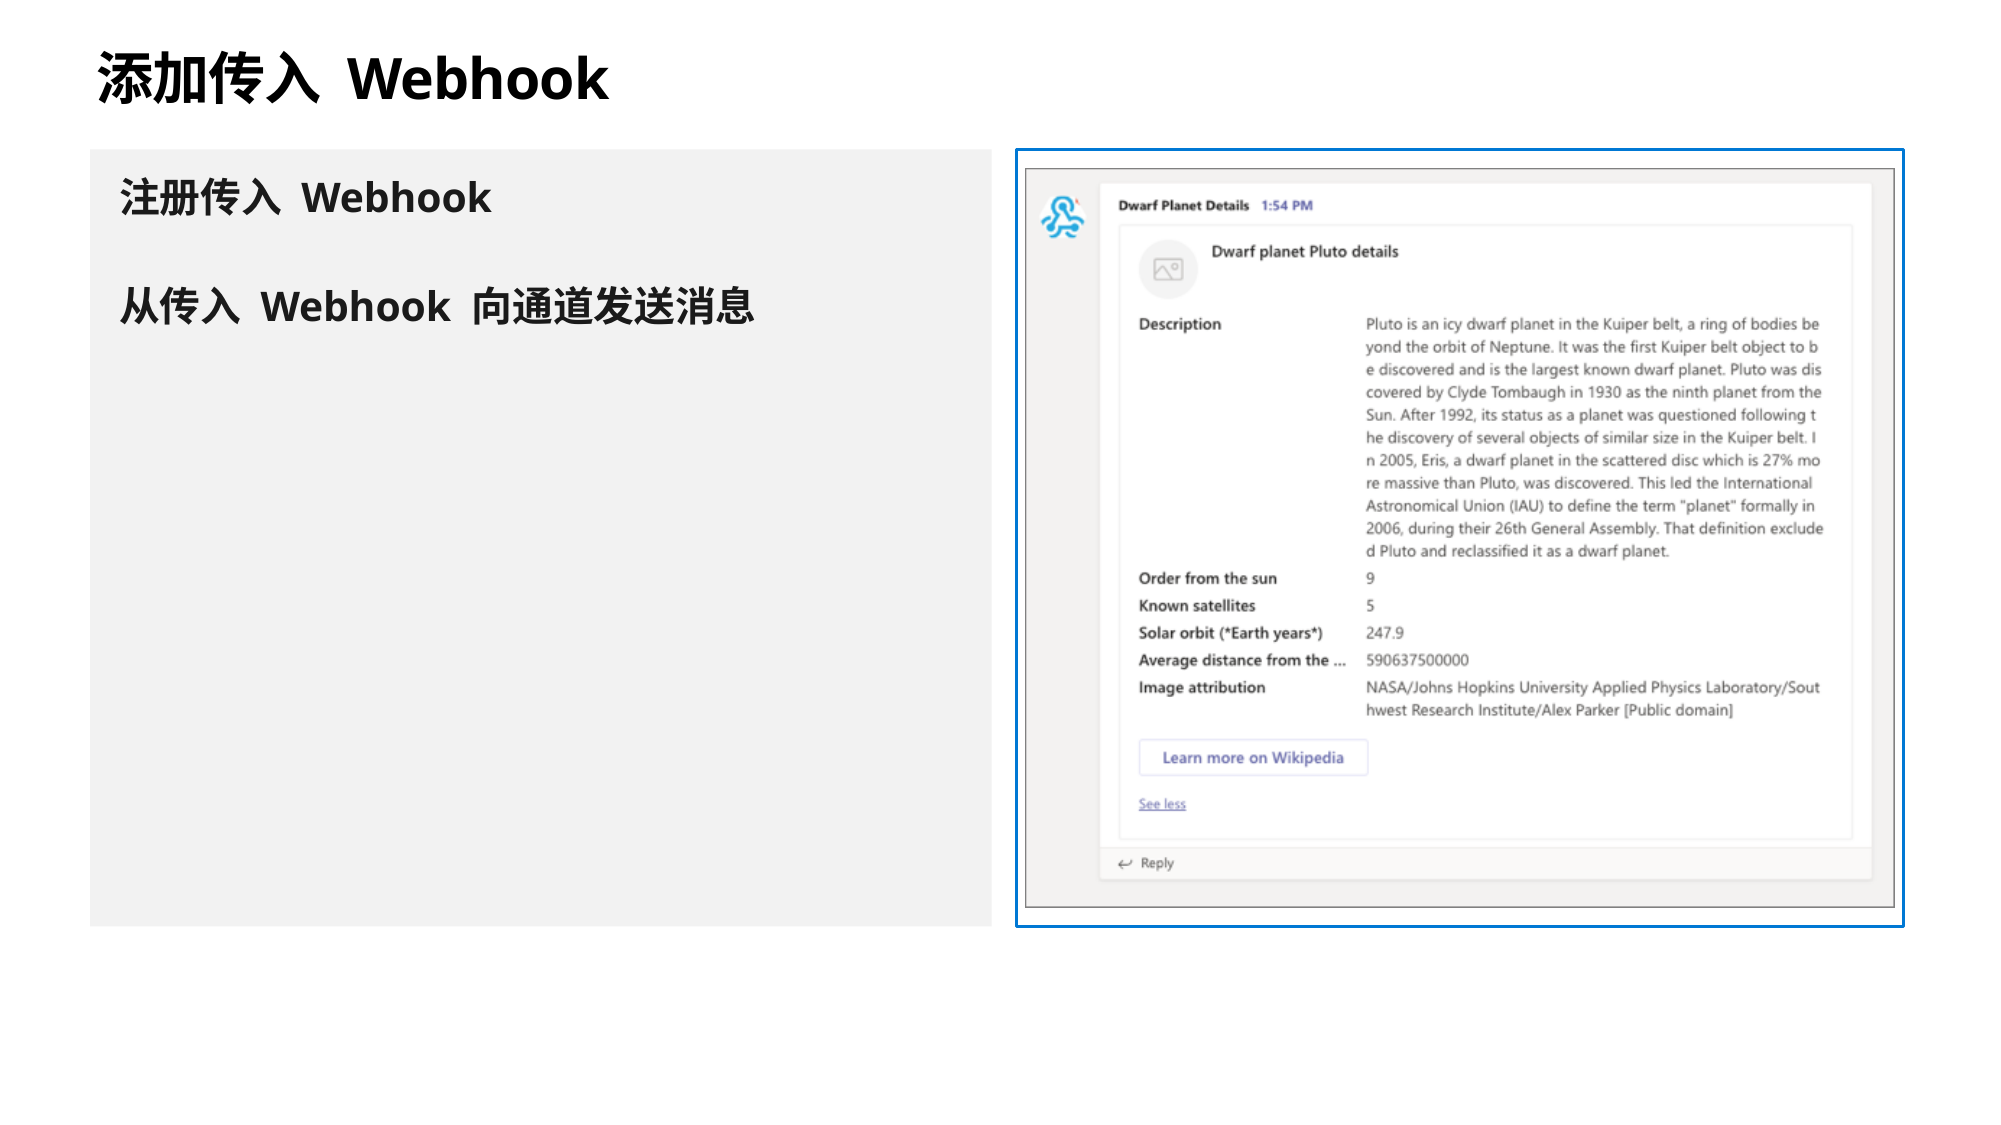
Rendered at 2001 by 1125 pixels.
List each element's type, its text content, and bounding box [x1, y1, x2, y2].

picture [1025, 168, 1895, 908]
title 添加传入 Webhook [96, 42, 1904, 113]
text_box [1016, 149, 1904, 927]
text_box 注册传入 Webhook 从传入 Webhook 向通道发送消息 [90, 149, 992, 927]
